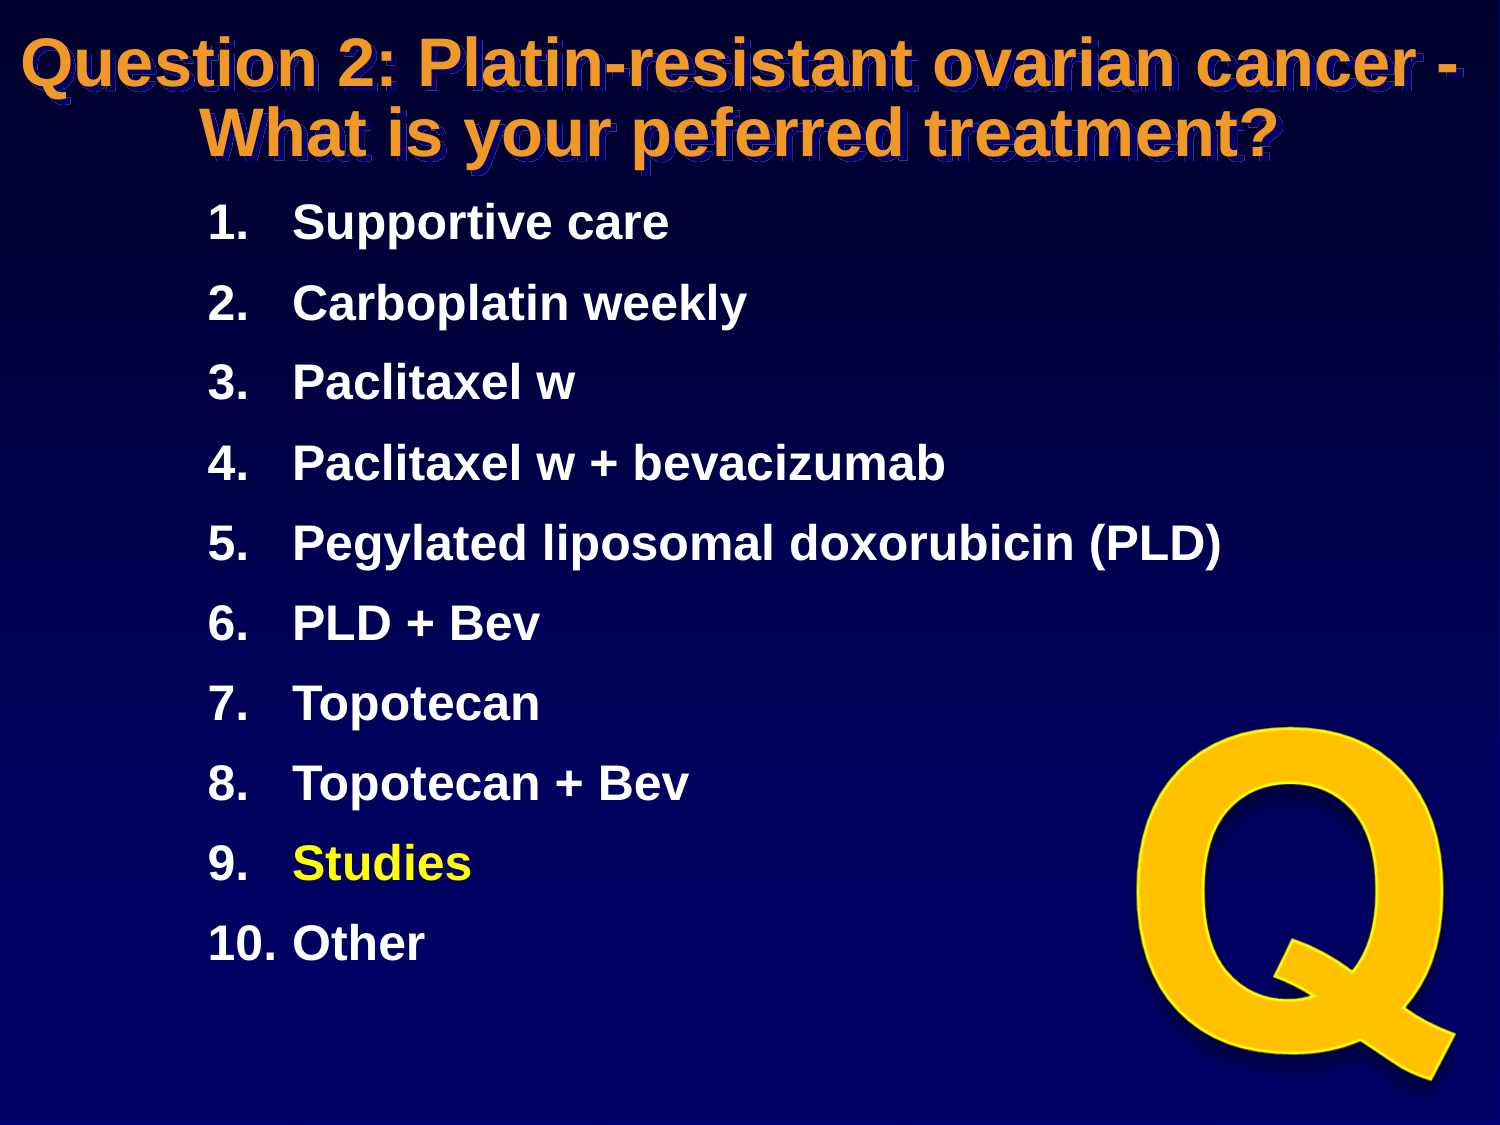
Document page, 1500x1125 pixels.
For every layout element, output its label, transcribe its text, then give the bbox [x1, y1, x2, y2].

picture [1115, 709, 1475, 1102]
text_box Question 2: Platin-resistant ovarian cancer - What is your peferred treatment? [0, 0, 1500, 200]
list Supportive care Carboplatin weekly Paclitaxel w Paclitaxel w + bevacizumab Pegylated liposomal doxorubicin (PLD) PLD + Bev Topotecan Topotecan + Bev Studies Other [24, 205, 1406, 925]
